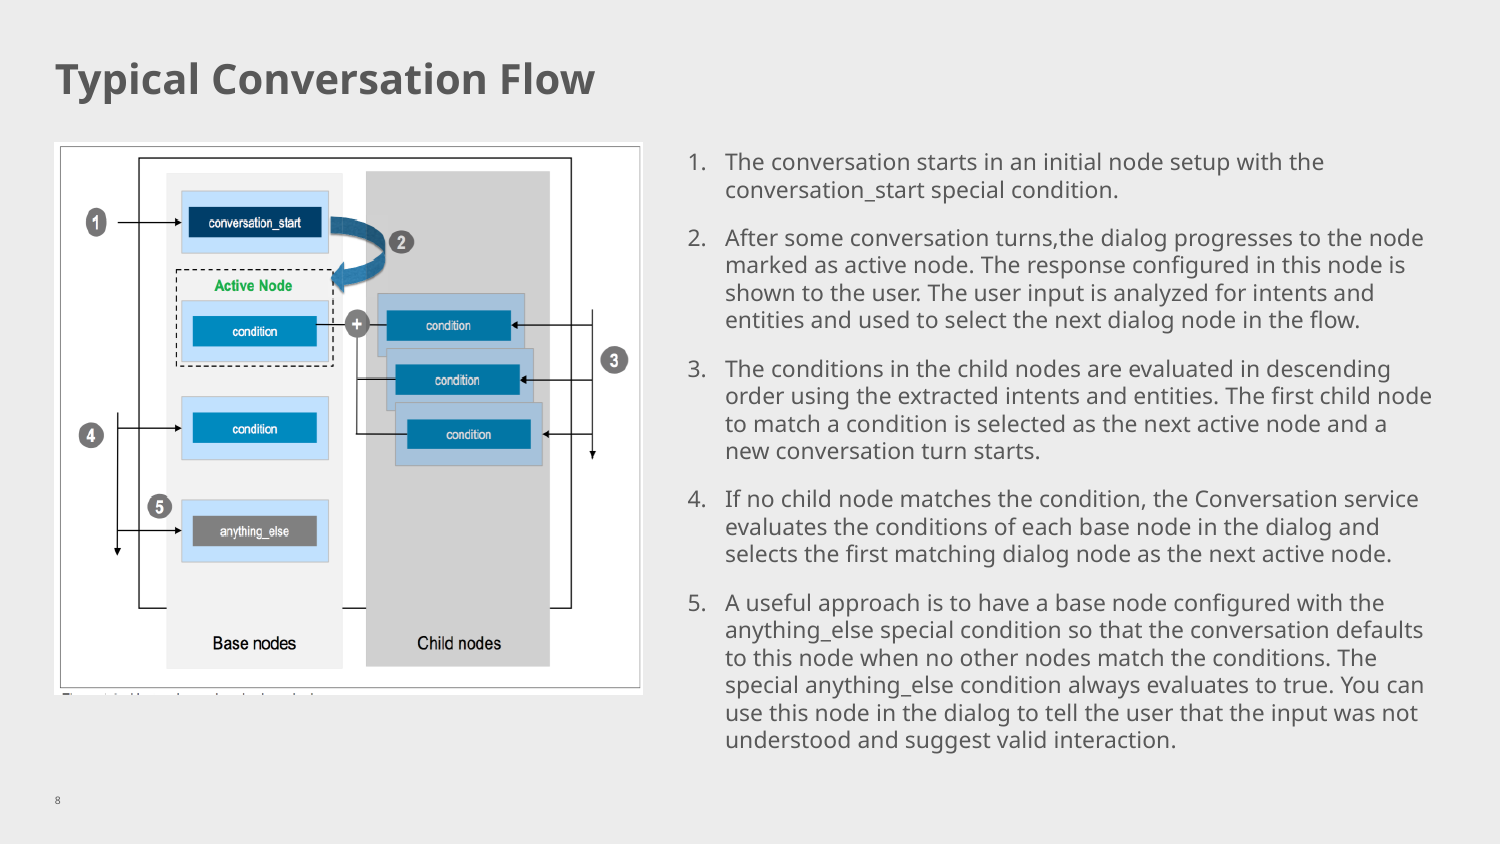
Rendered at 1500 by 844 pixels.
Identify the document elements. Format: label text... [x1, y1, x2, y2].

text_box The conversation starts in an initial node setup with the conversation_start special condition. After some conversation turns,the dialog progresses to the node marked as active node. The response configured in this node is shown to the user. The user input is analyzed for intents and entities and used to select the next dialog node in the flow. The conditions in the child nodes are evaluated in descending order using the extracted intents and entities. The first child node to match a condition is selected as the next active node and a new conversation turn starts. If no child node matches the condition, the Conversation service evaluates the conditions of each base node in the dialog and selects the first matching dialog node as the next active node. A useful approach is to have a base node configured with the anything_else special condition so that the conversation defaults to this node when no other nodes match the conditions. The special anything_else condition always evaluates to true. You can use this node in the dialog to tell the user that the input was not understood and suggest valid interaction. [687, 147, 1436, 807]
title Typical Conversation Flow [54, 52, 1198, 143]
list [54, 141, 644, 695]
slide_number 8 [54, 775, 90, 809]
